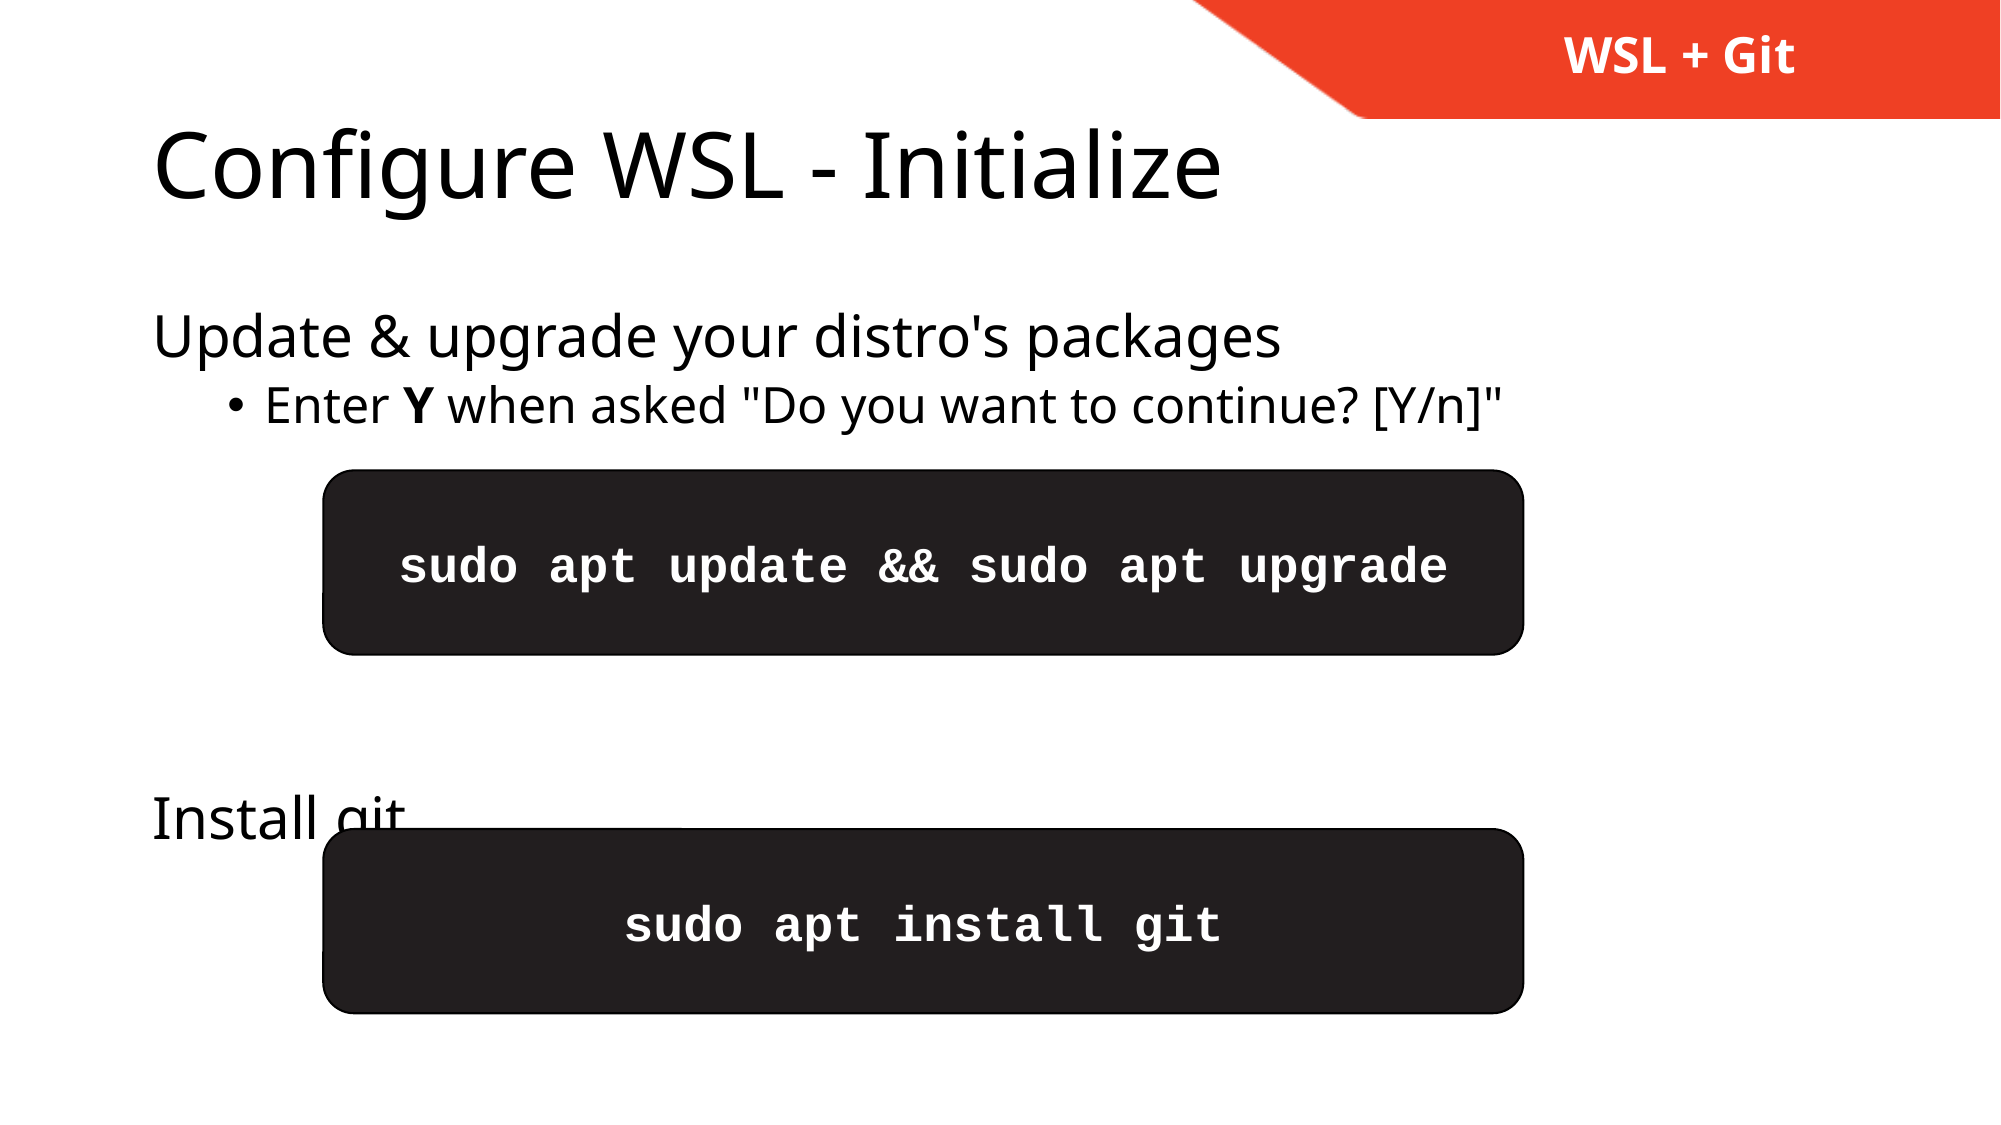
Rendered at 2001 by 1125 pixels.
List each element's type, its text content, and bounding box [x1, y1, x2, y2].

picture [1190, 0, 2001, 119]
list WSL + Git [1380, 22, 1980, 91]
text_box sudo apt install git [322, 827, 1525, 1015]
text_box sudo apt update && sudo apt upgrade [322, 469, 1525, 656]
title Configure WSL - Initialize [137, 59, 1863, 278]
list Update & upgrade your distro's packages Enter Y when asked "Do you want to continue? [Y/n]" Install git [137, 299, 1863, 1014]
